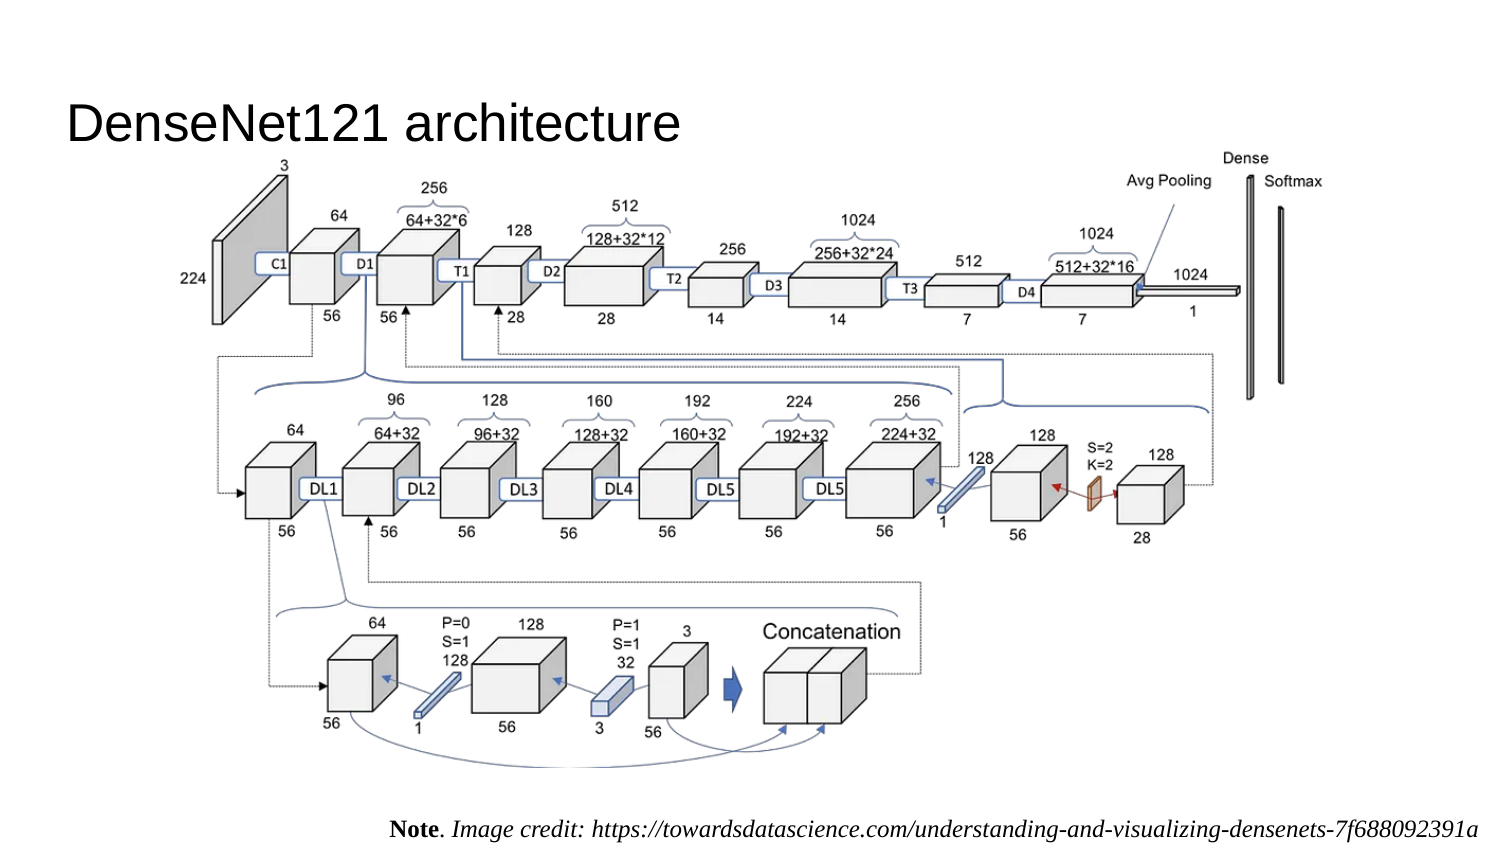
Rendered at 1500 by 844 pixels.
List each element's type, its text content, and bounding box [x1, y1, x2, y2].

title DenseNet121 architecture [51, 72, 1449, 167]
text_box Note. Image credit: https://towardsdatascience.com/understanding-and-visualizing-densenets-7f688092391a [374, 767, 1500, 844]
picture [168, 141, 1332, 769]
